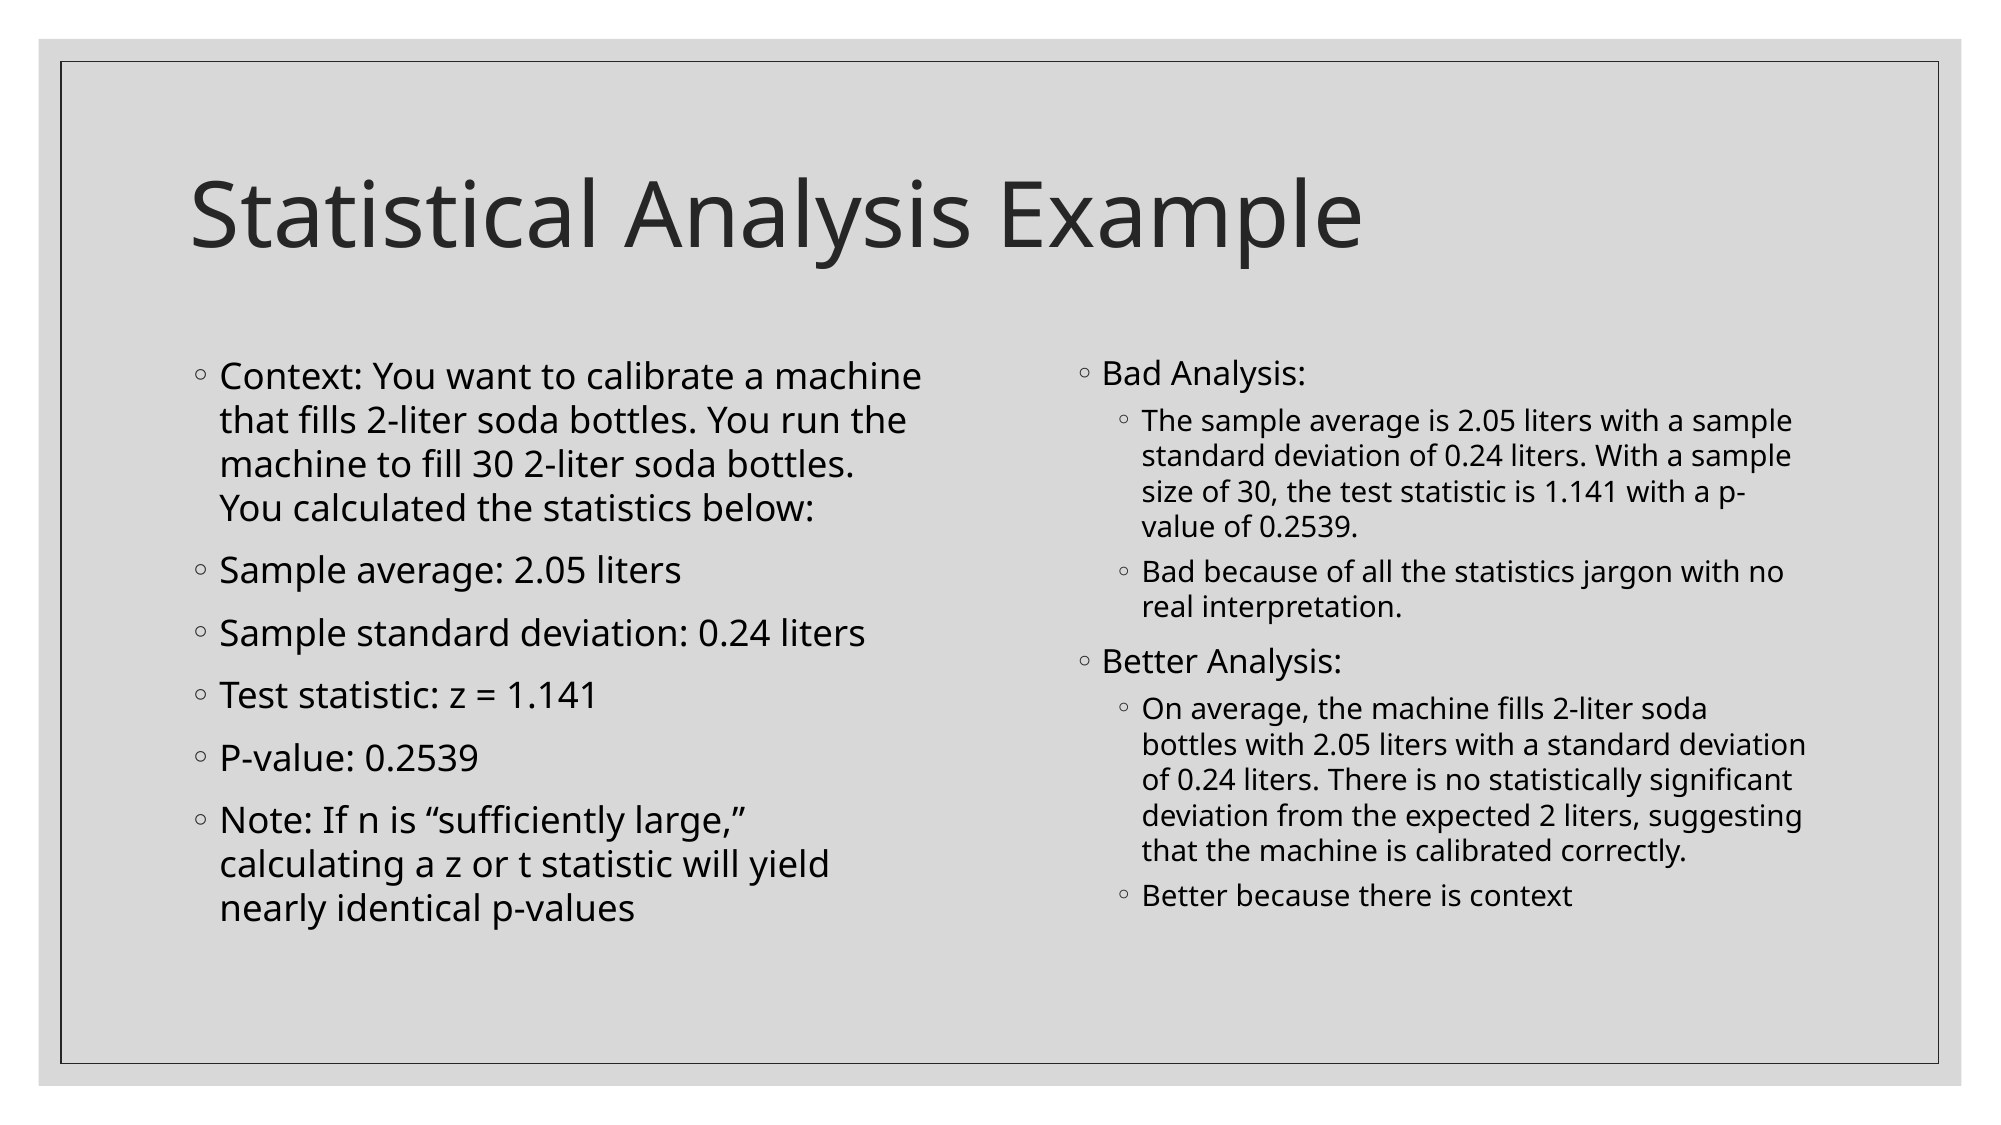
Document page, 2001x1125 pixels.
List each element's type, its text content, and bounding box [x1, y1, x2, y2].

list Bad Analysis: The sample average is 2.05 liters with a sample standard deviation of 0.24 liters. With a sample size of 30, the test statistic is 1.141 with a p-value of 0.2539. Bad because of all the statistics jargon with no real interpretation. Better Analysis: On average, the machine fills 2-liter soda bottles with 2.05 liters with a standard deviation of 0.24 liters. There is no statistically significant deviation from the expected 2 liters, suggesting that the machine is calibrated correctly. Better because there is context [1059, 345, 1825, 960]
title Statistical Analysis Example [174, 105, 1825, 331]
list Context: You want to calibrate a machine that fills 2-liter soda bottles. You run the machine to fill 30 2-liter soda bottles. You calculated the statistics below: Sample average: 2.05 liters Sample standard deviation: 0.24 liters Test statistic: z = 1.141 P-value: 0.2539 Note: If n is “sufficiently large,” calculating a z or t statistic will yield nearly identical p-values [174, 345, 940, 960]
